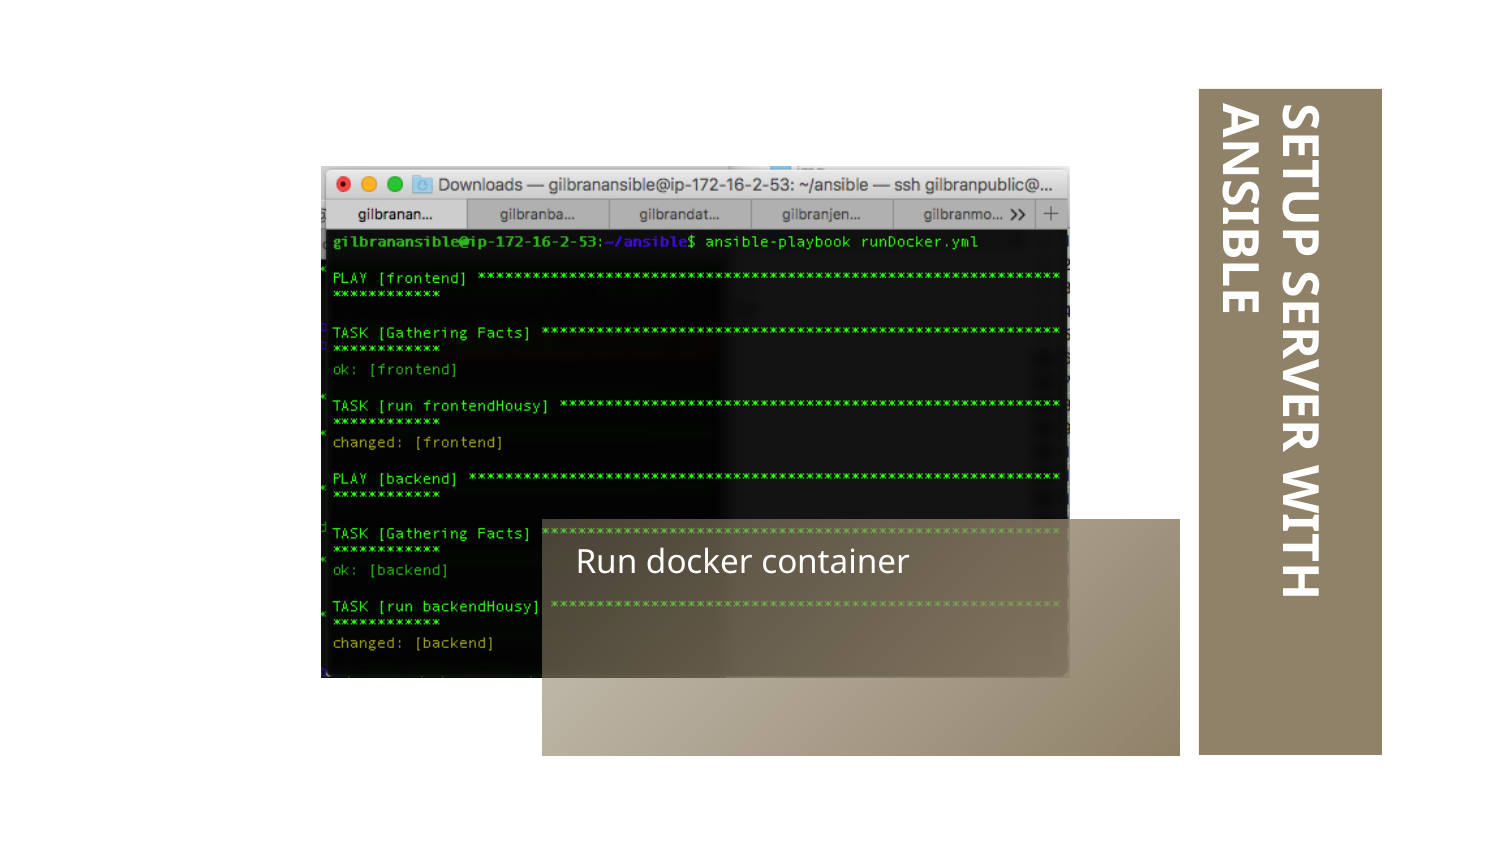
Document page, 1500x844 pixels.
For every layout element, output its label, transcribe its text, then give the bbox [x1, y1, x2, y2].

title SETUP SERVER WITH ANSIBLE [1198, 88, 1382, 755]
text_box [542, 519, 1180, 756]
subtitle Run docker container [558, 519, 1164, 714]
picture [321, 165, 1071, 678]
